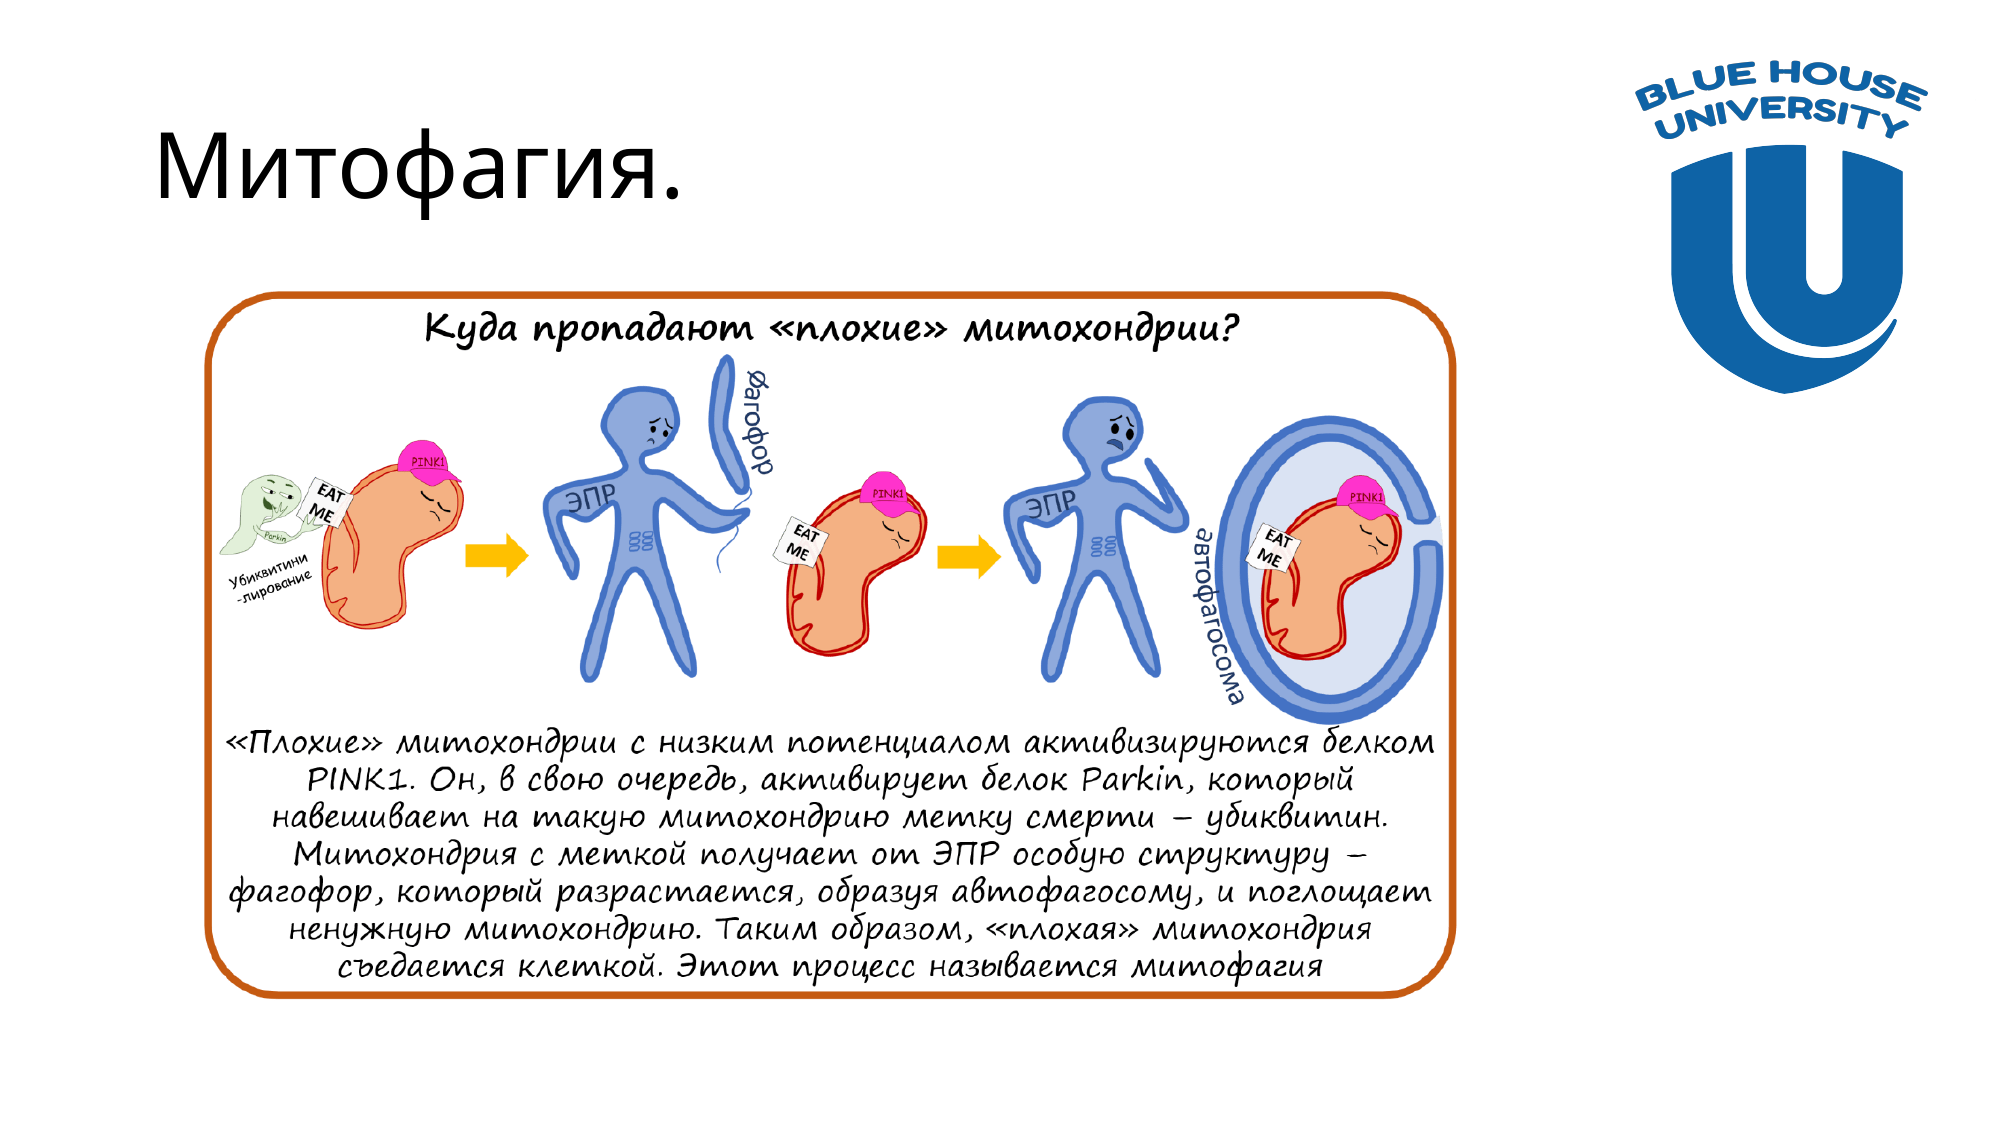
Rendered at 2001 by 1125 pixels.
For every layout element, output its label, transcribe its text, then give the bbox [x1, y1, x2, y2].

picture [1603, 45, 1976, 394]
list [204, 291, 1466, 1006]
title Митофагия. [137, 59, 1603, 278]
